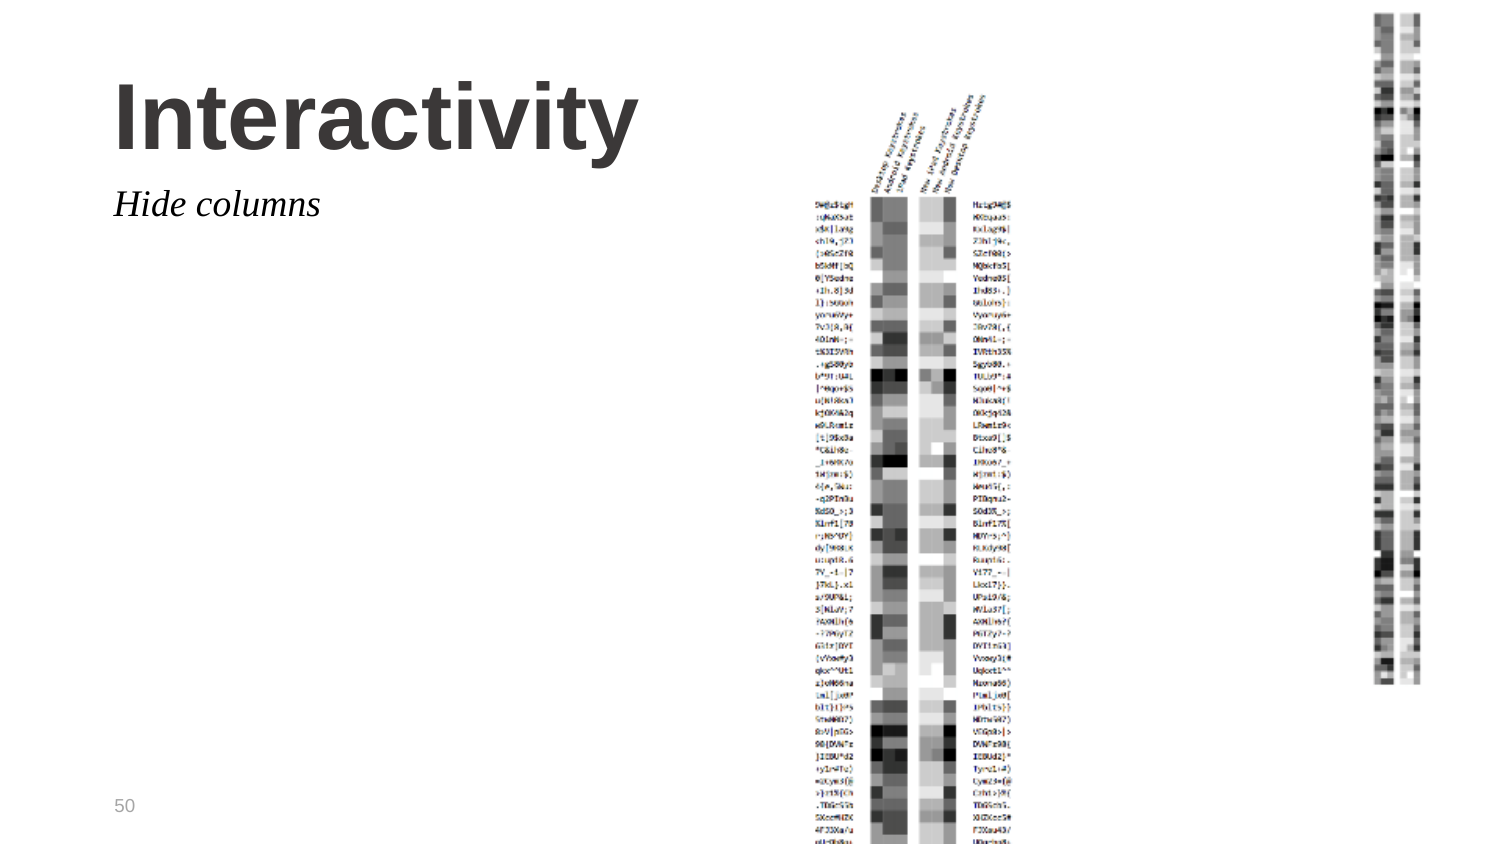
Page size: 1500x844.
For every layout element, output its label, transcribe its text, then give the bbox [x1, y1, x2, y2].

picture [536, 4, 1436, 844]
title Interactivity [102, 0, 1397, 176]
slide_number 50 [103, 782, 441, 827]
list Hide columns [102, 178, 536, 364]
